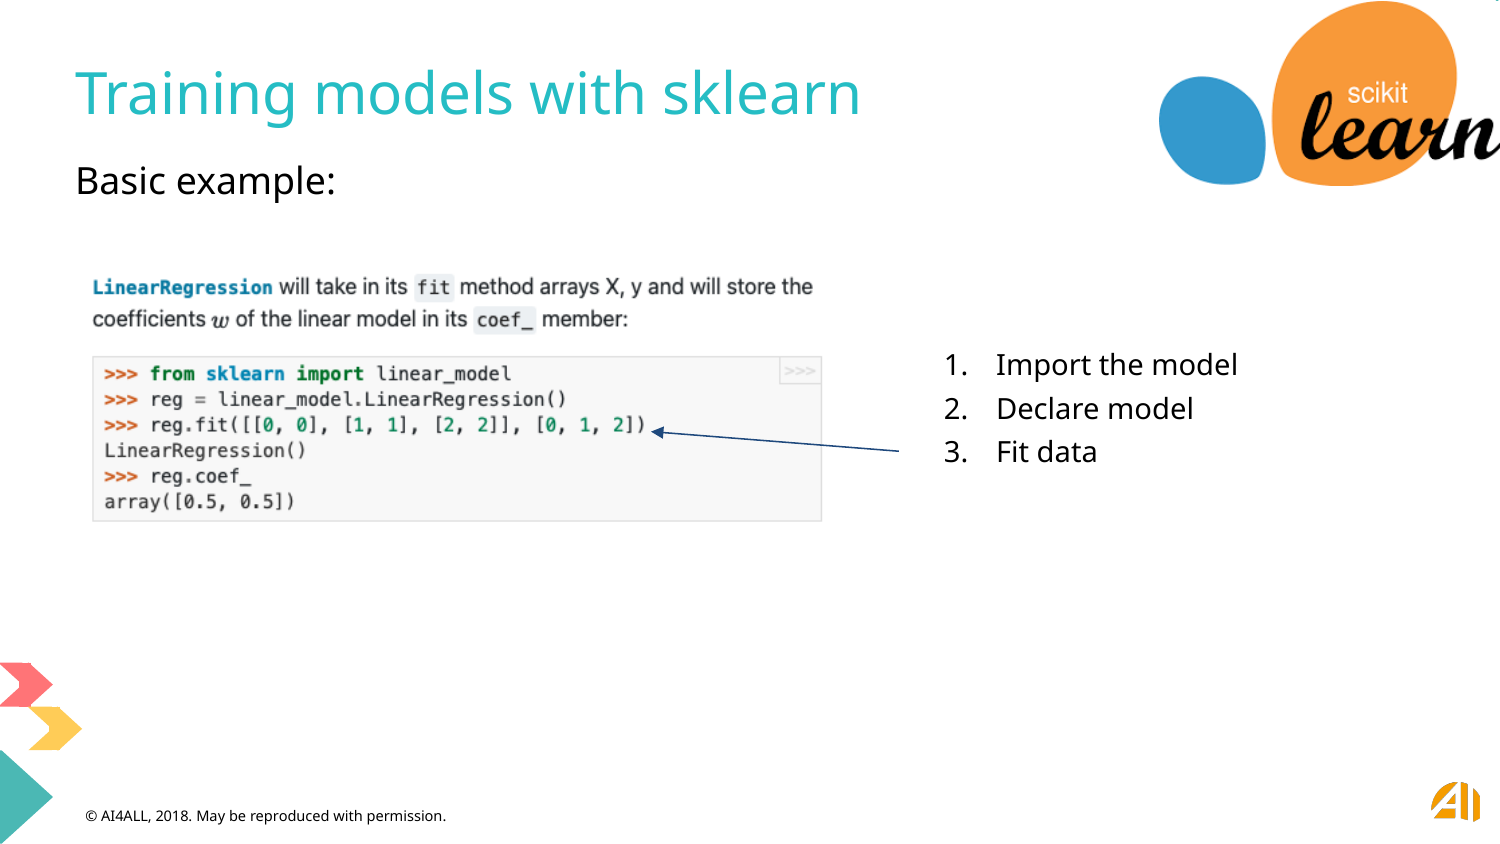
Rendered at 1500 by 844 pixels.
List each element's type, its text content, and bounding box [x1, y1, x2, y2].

picture [74, 266, 834, 534]
title Training models with sklearn [75, 56, 1154, 117]
picture [1431, 782, 1480, 822]
text_box Import the model Declare model Fit data [906, 322, 1436, 484]
picture [1159, 1, 1500, 186]
list Basic example: [75, 157, 605, 264]
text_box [650, 431, 900, 452]
